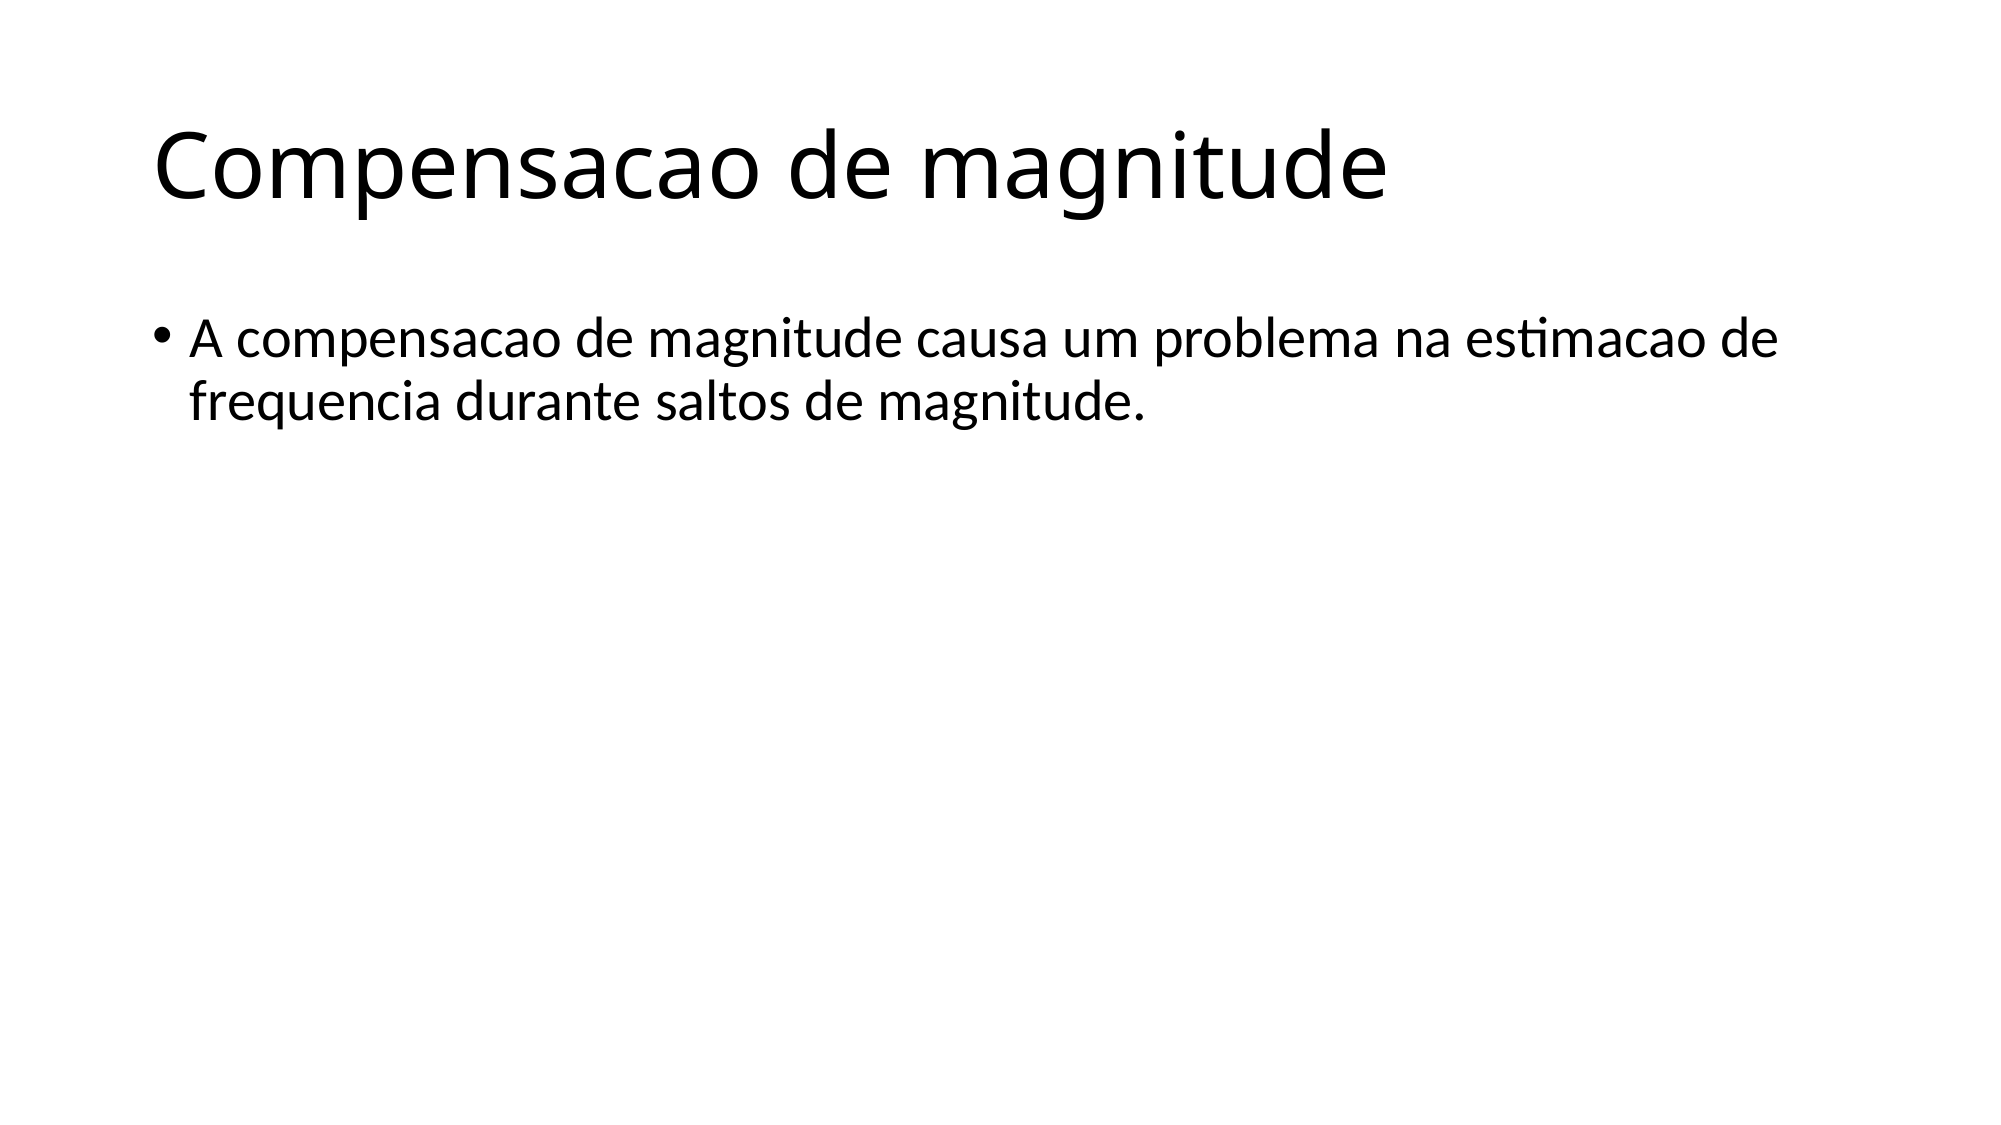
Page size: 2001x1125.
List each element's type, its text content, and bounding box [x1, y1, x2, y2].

title Compensacao de magnitude [137, 59, 1863, 278]
list A compensacao de magnitude causa um problema na estimacao de frequencia durante saltos de magnitude. [137, 299, 1863, 1014]
